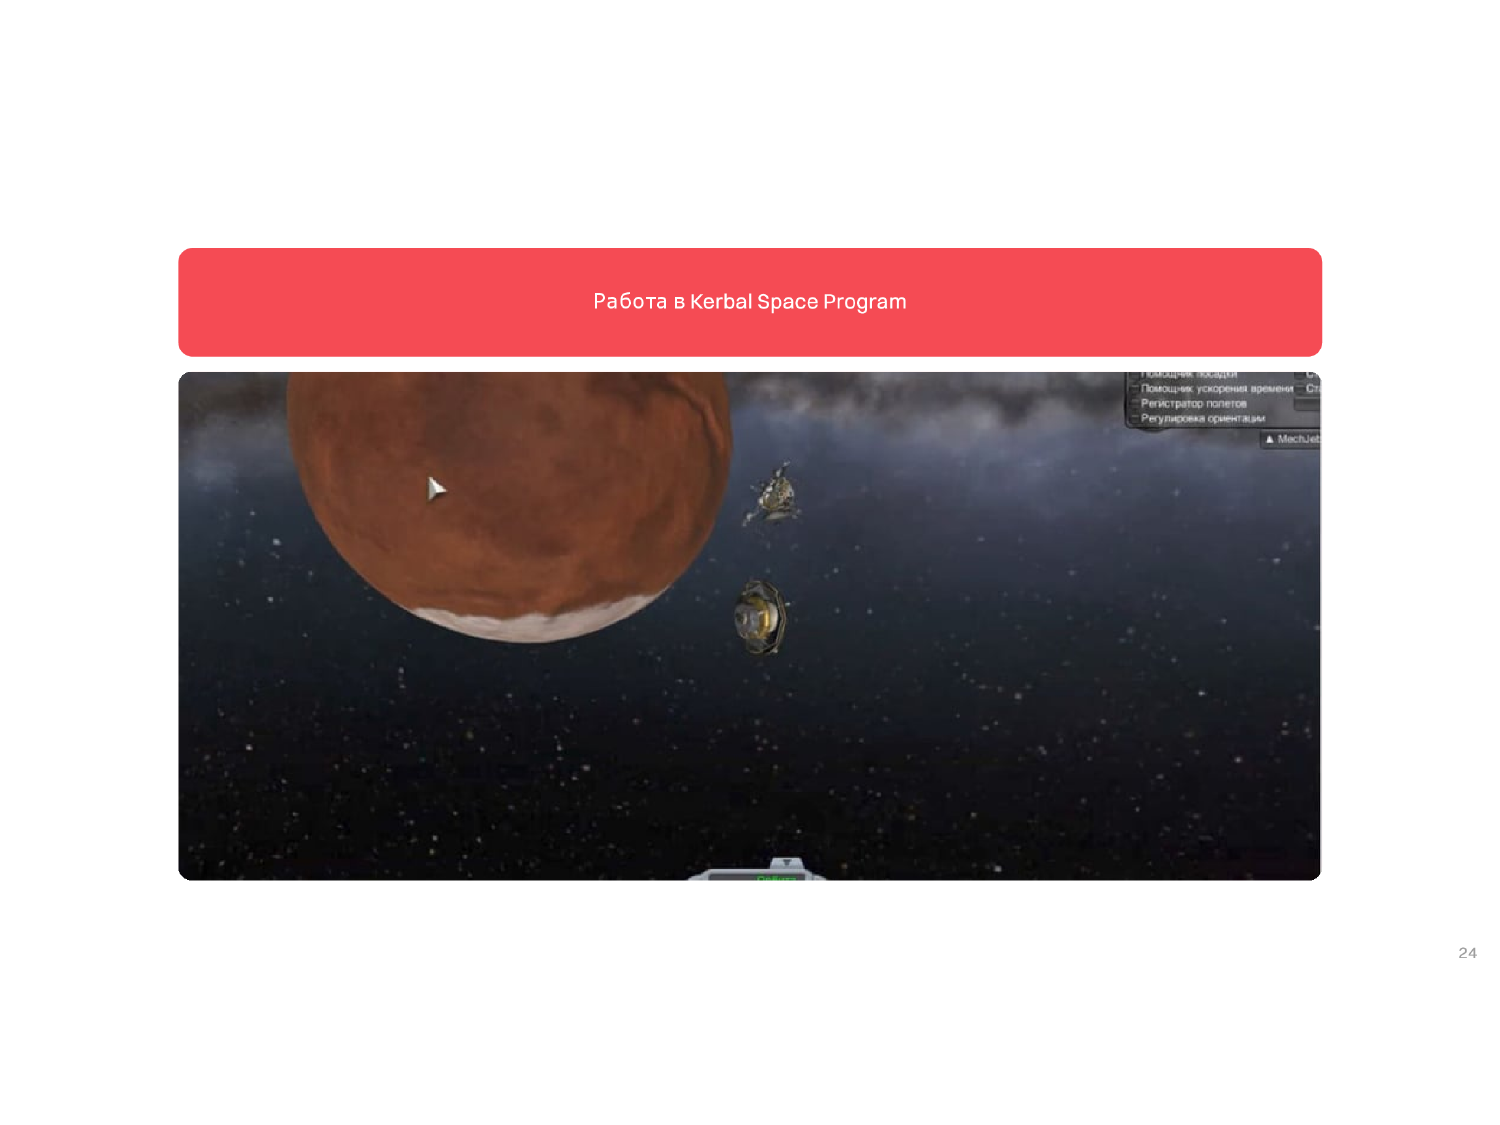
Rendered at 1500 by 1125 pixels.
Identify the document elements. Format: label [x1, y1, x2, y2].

picture [0, 142, 1500, 986]
